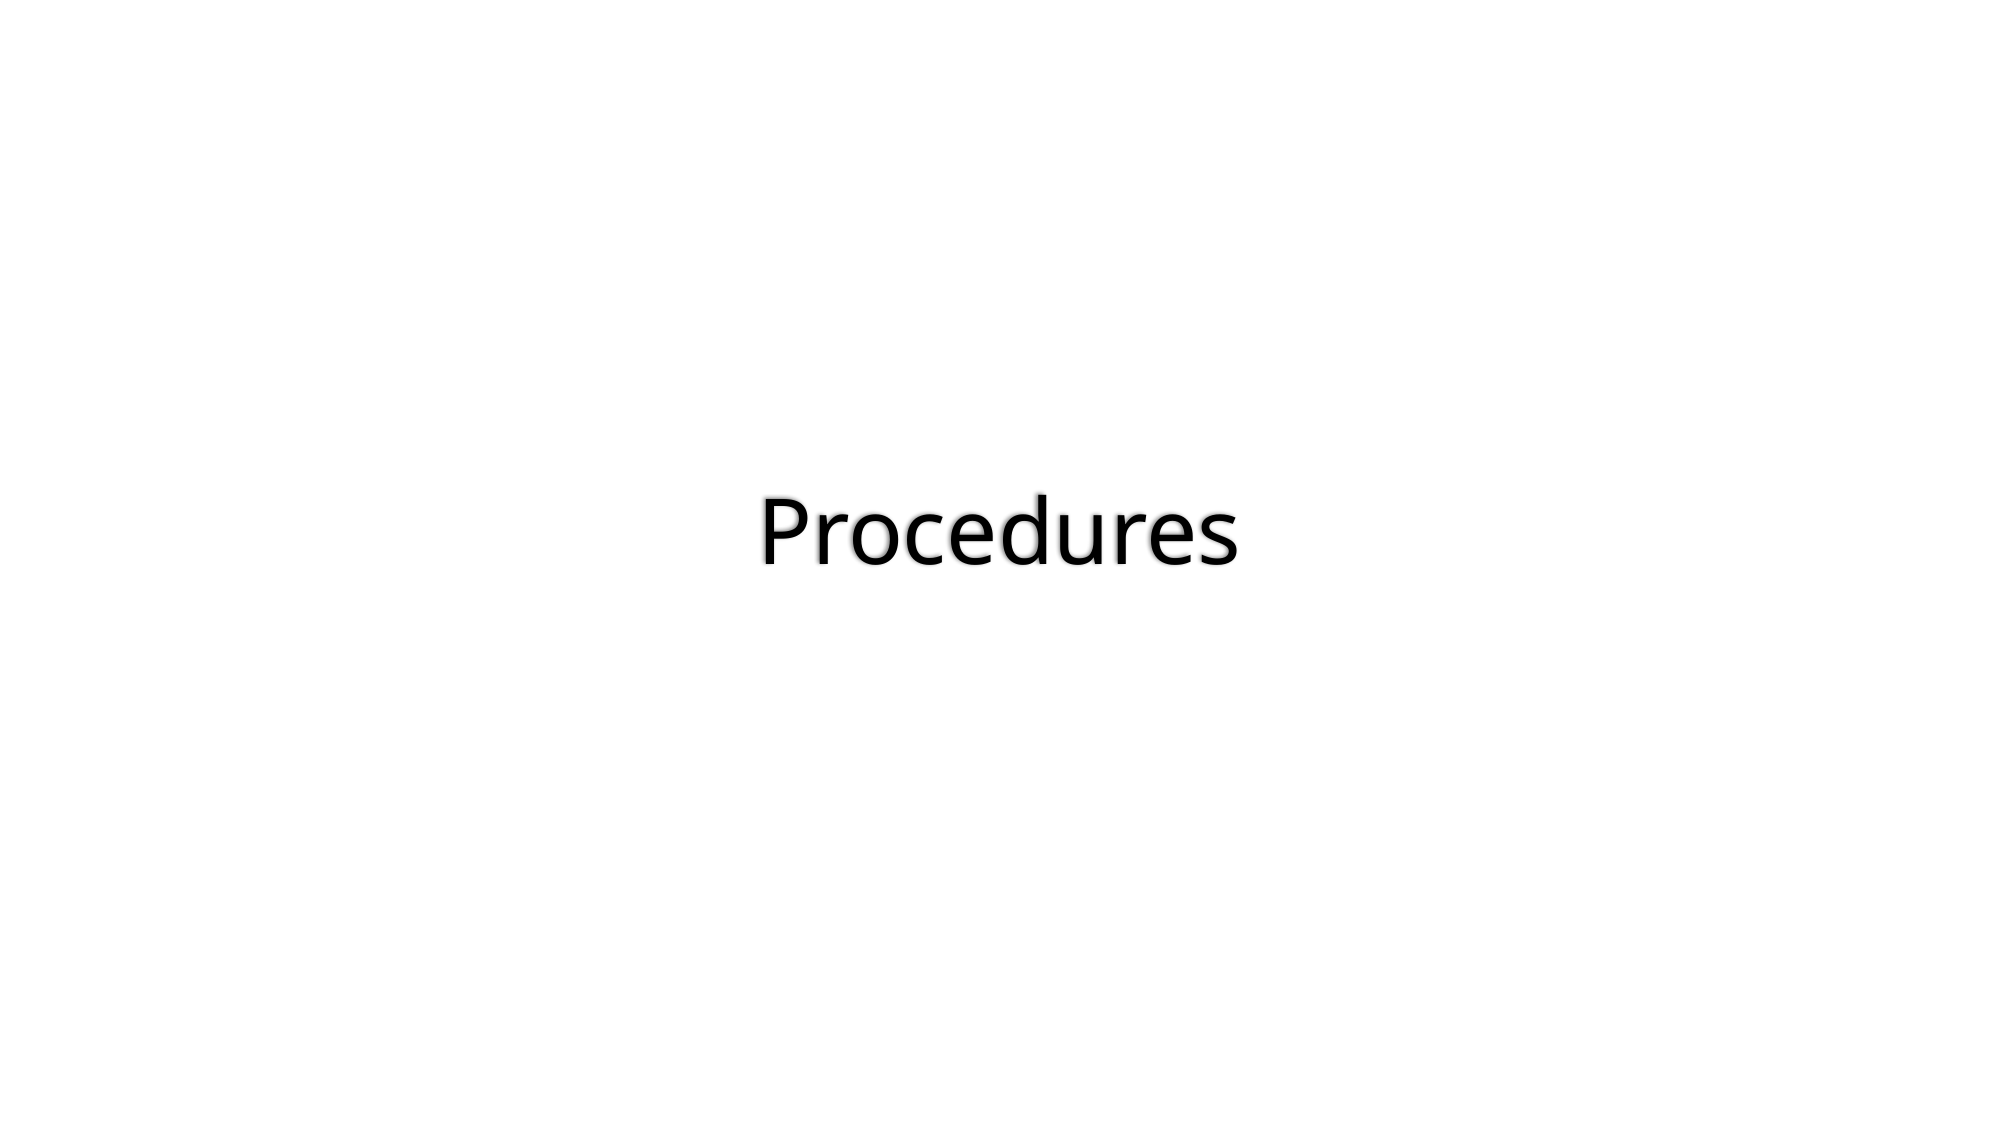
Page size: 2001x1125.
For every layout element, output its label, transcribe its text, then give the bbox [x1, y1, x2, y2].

title Procedures [224, 465, 1774, 591]
